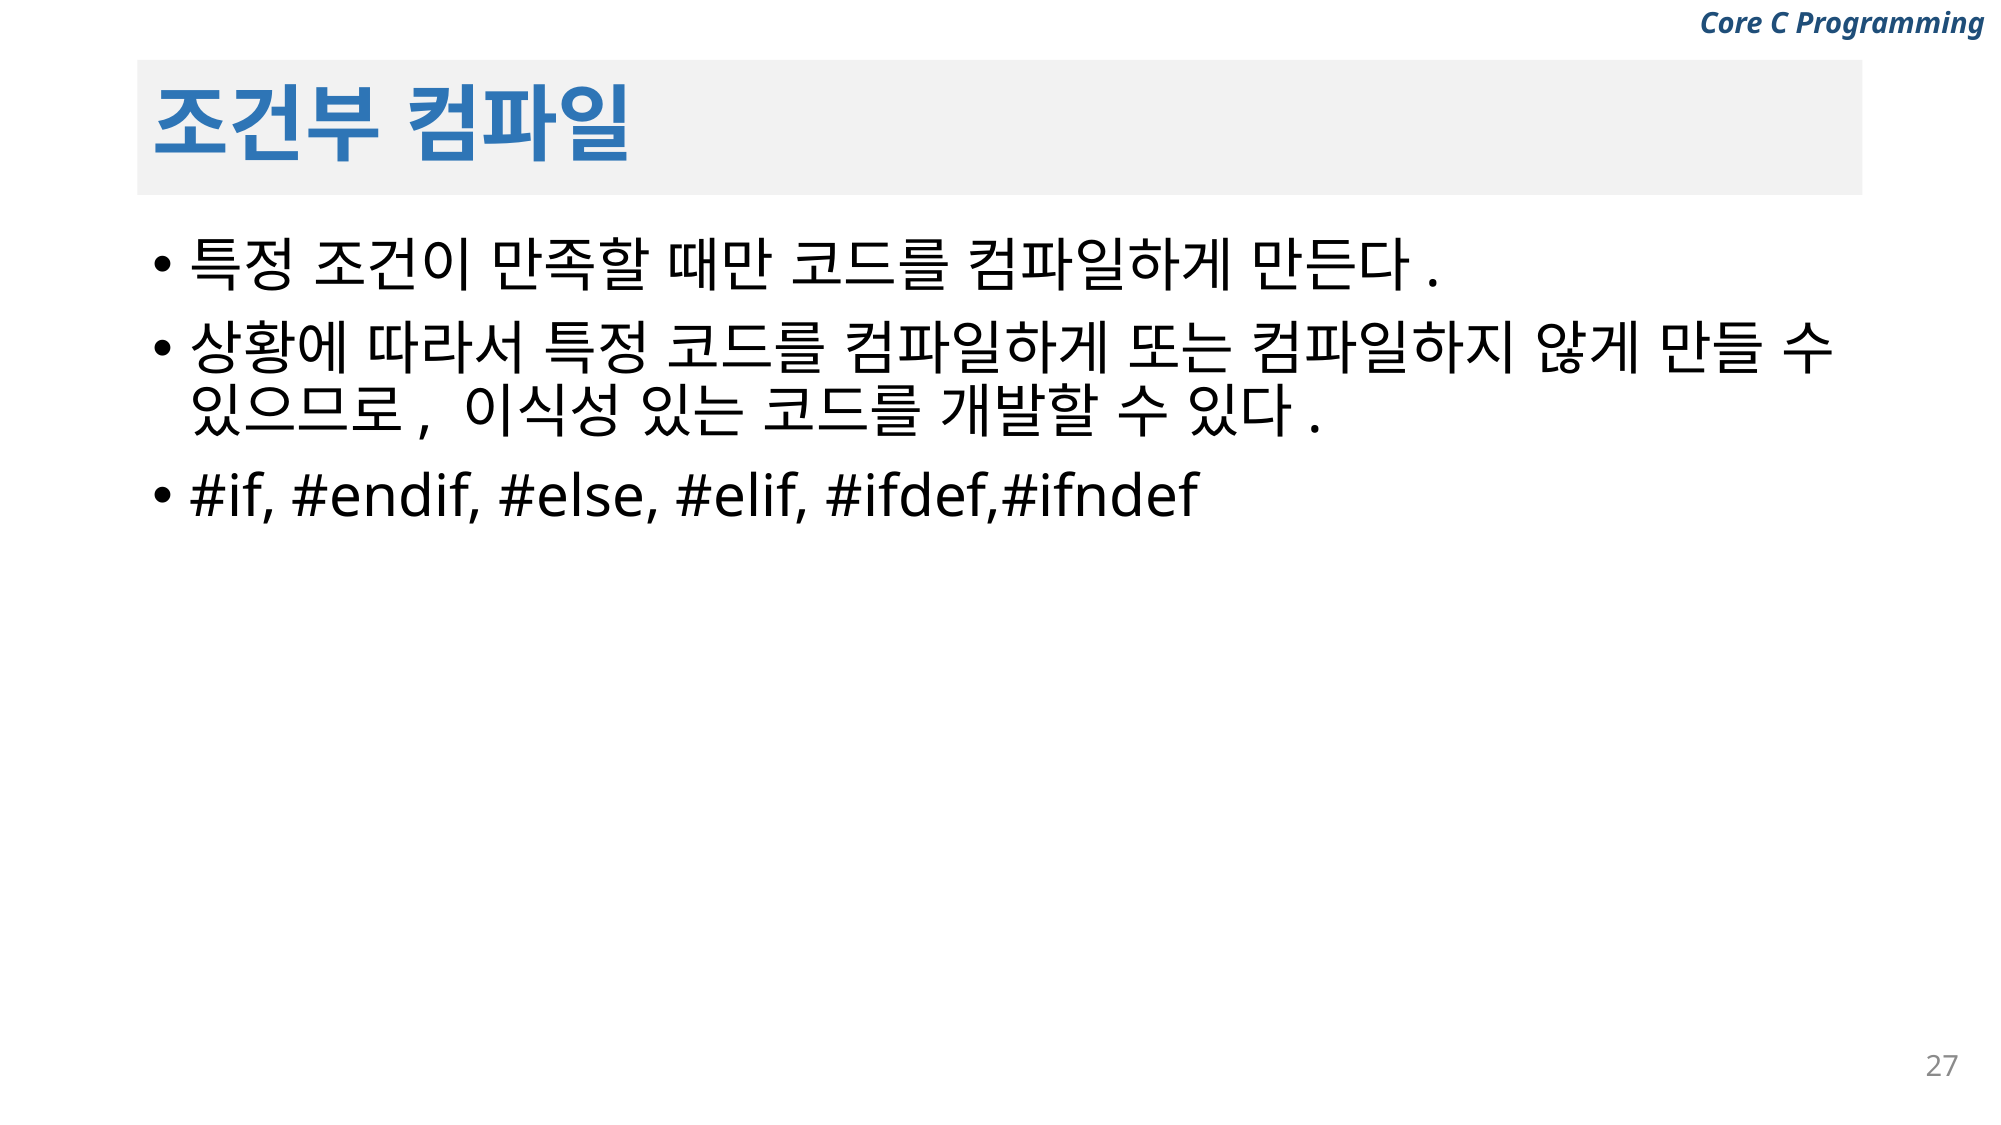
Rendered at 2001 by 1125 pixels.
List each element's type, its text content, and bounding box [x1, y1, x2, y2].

title 조건부 컴파일 [137, 59, 1863, 195]
slide_number 27 [1850, 1028, 1975, 1107]
list 특정 조건이 만족할 때만 코드를 컴파일하게 만든다. 상황에 따라서 특정 코드를 컴파일하게 또는 컴파일하지 않게 만들 수 있으므로, 이식성 있는 코드를 개발할 수 있다. #if, #endif, #else, #elif, #ifdef,#ifndef [137, 228, 1863, 1084]
